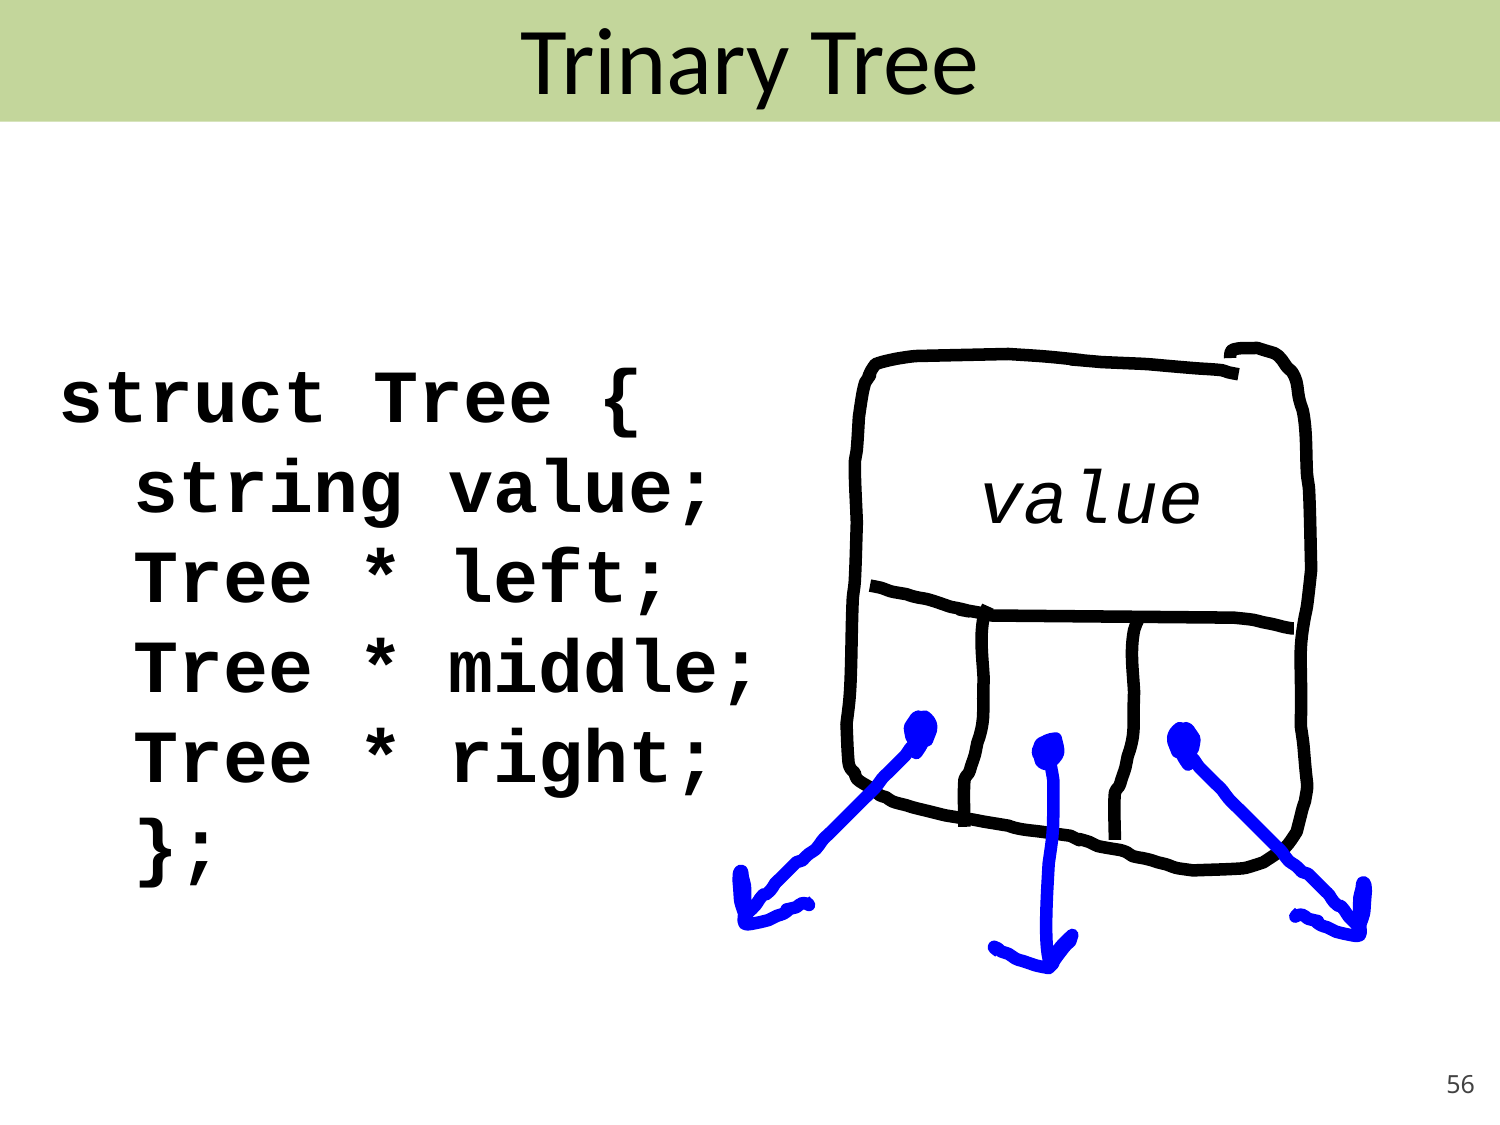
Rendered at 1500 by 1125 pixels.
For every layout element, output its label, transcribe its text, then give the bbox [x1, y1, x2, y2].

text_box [738, 347, 1367, 937]
text_box [994, 944, 1068, 969]
text_box struct Tree { string value; Tree * left; Tree * middle; Tree * right; }; [43, 339, 793, 895]
title Trinary Tree [75, 0, 1425, 113]
